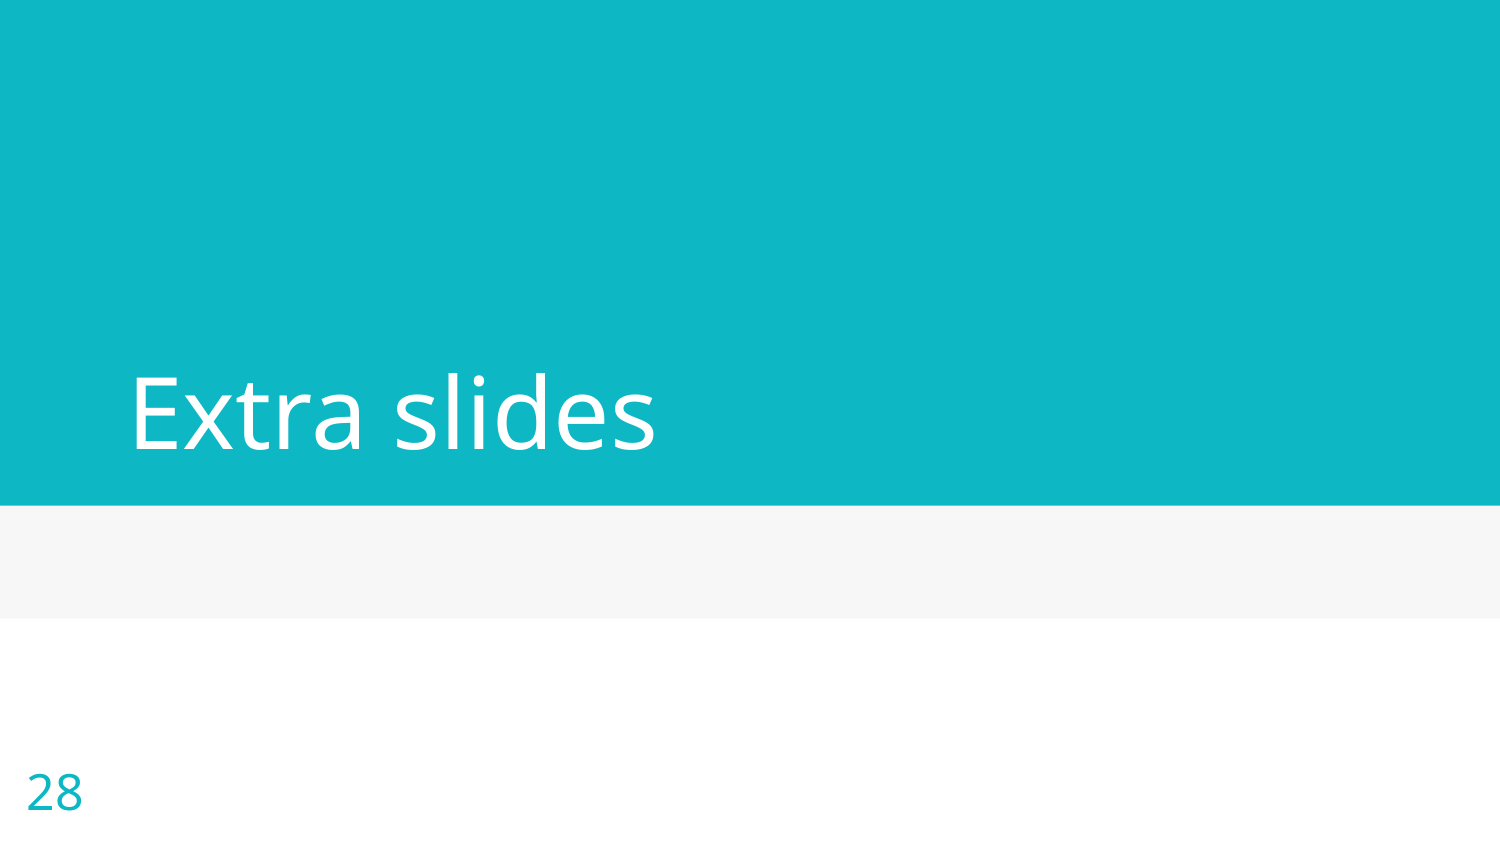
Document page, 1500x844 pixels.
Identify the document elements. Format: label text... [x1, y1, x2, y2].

slide_number 28 [0, 561, 110, 844]
title Extra slides [112, 312, 935, 485]
